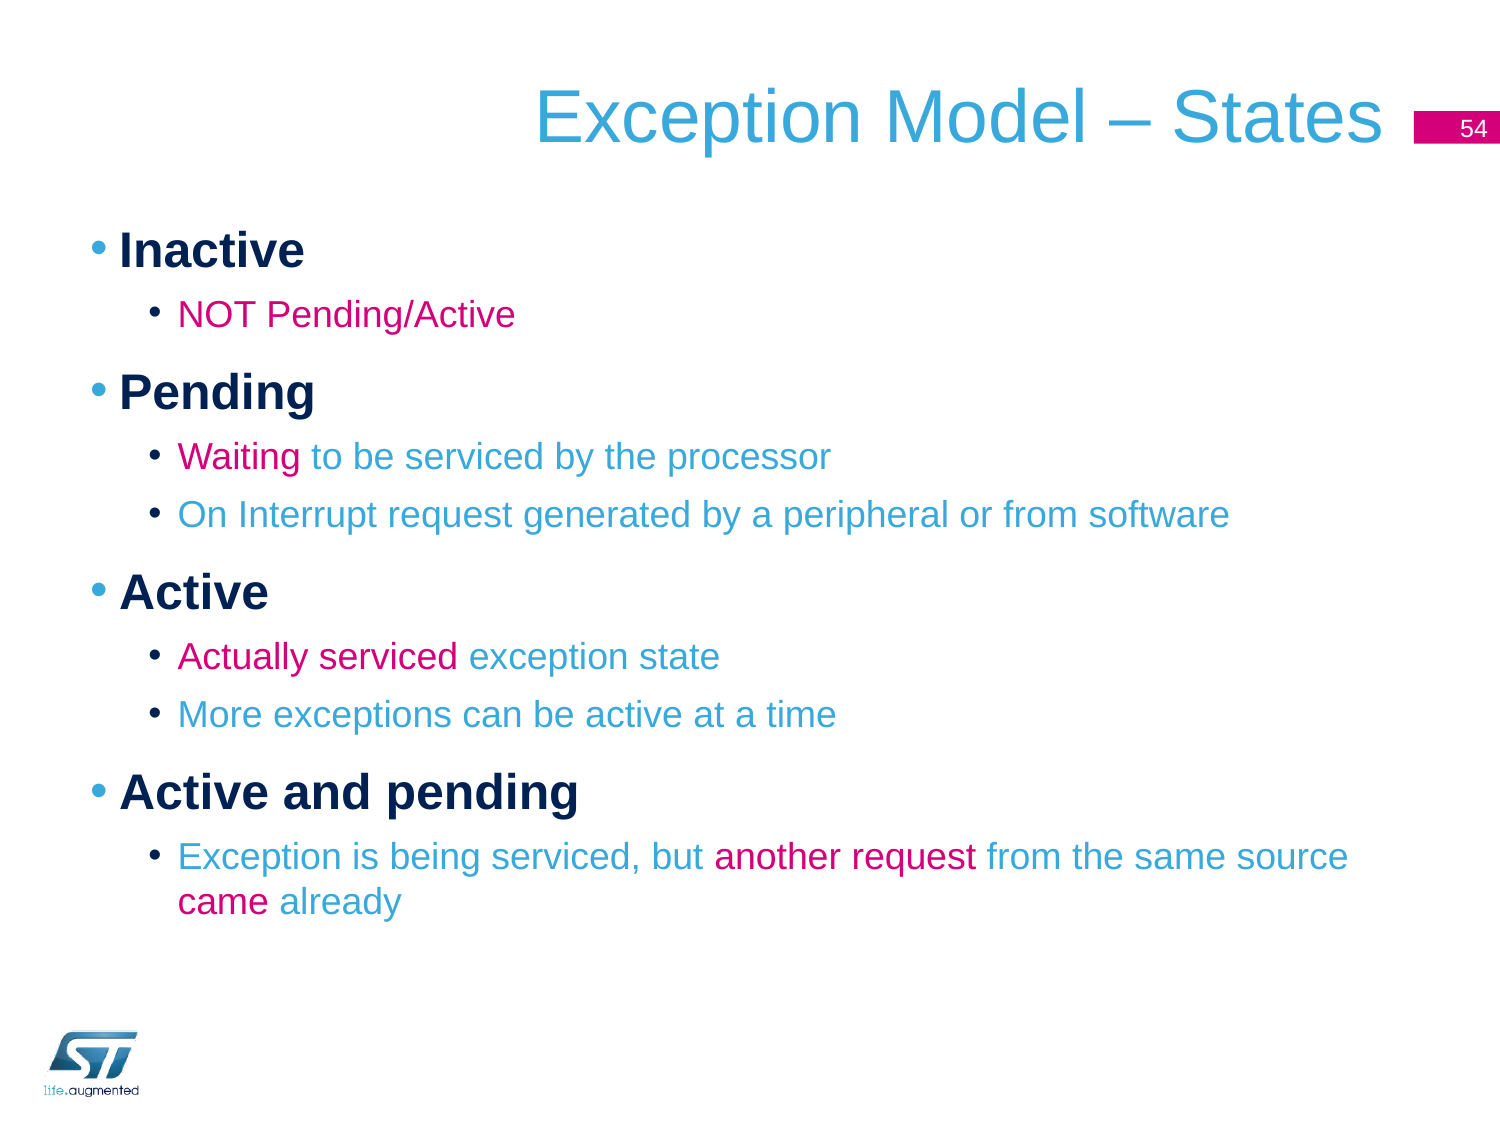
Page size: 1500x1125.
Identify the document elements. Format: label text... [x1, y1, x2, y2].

title Exception Model – States [74, 18, 1400, 207]
list Inactive NOT Pending/Active Pending Waiting to be serviced by the processor On Interrupt request generated by a peripheral or from software Active Actually serviced exception state More exceptions can be active at a time Active and pending Exception is being serviced, but another request from the same source came already [74, 209, 1426, 1013]
picture [36, 1022, 147, 1103]
slide_number 54 [1413, 111, 1500, 144]
